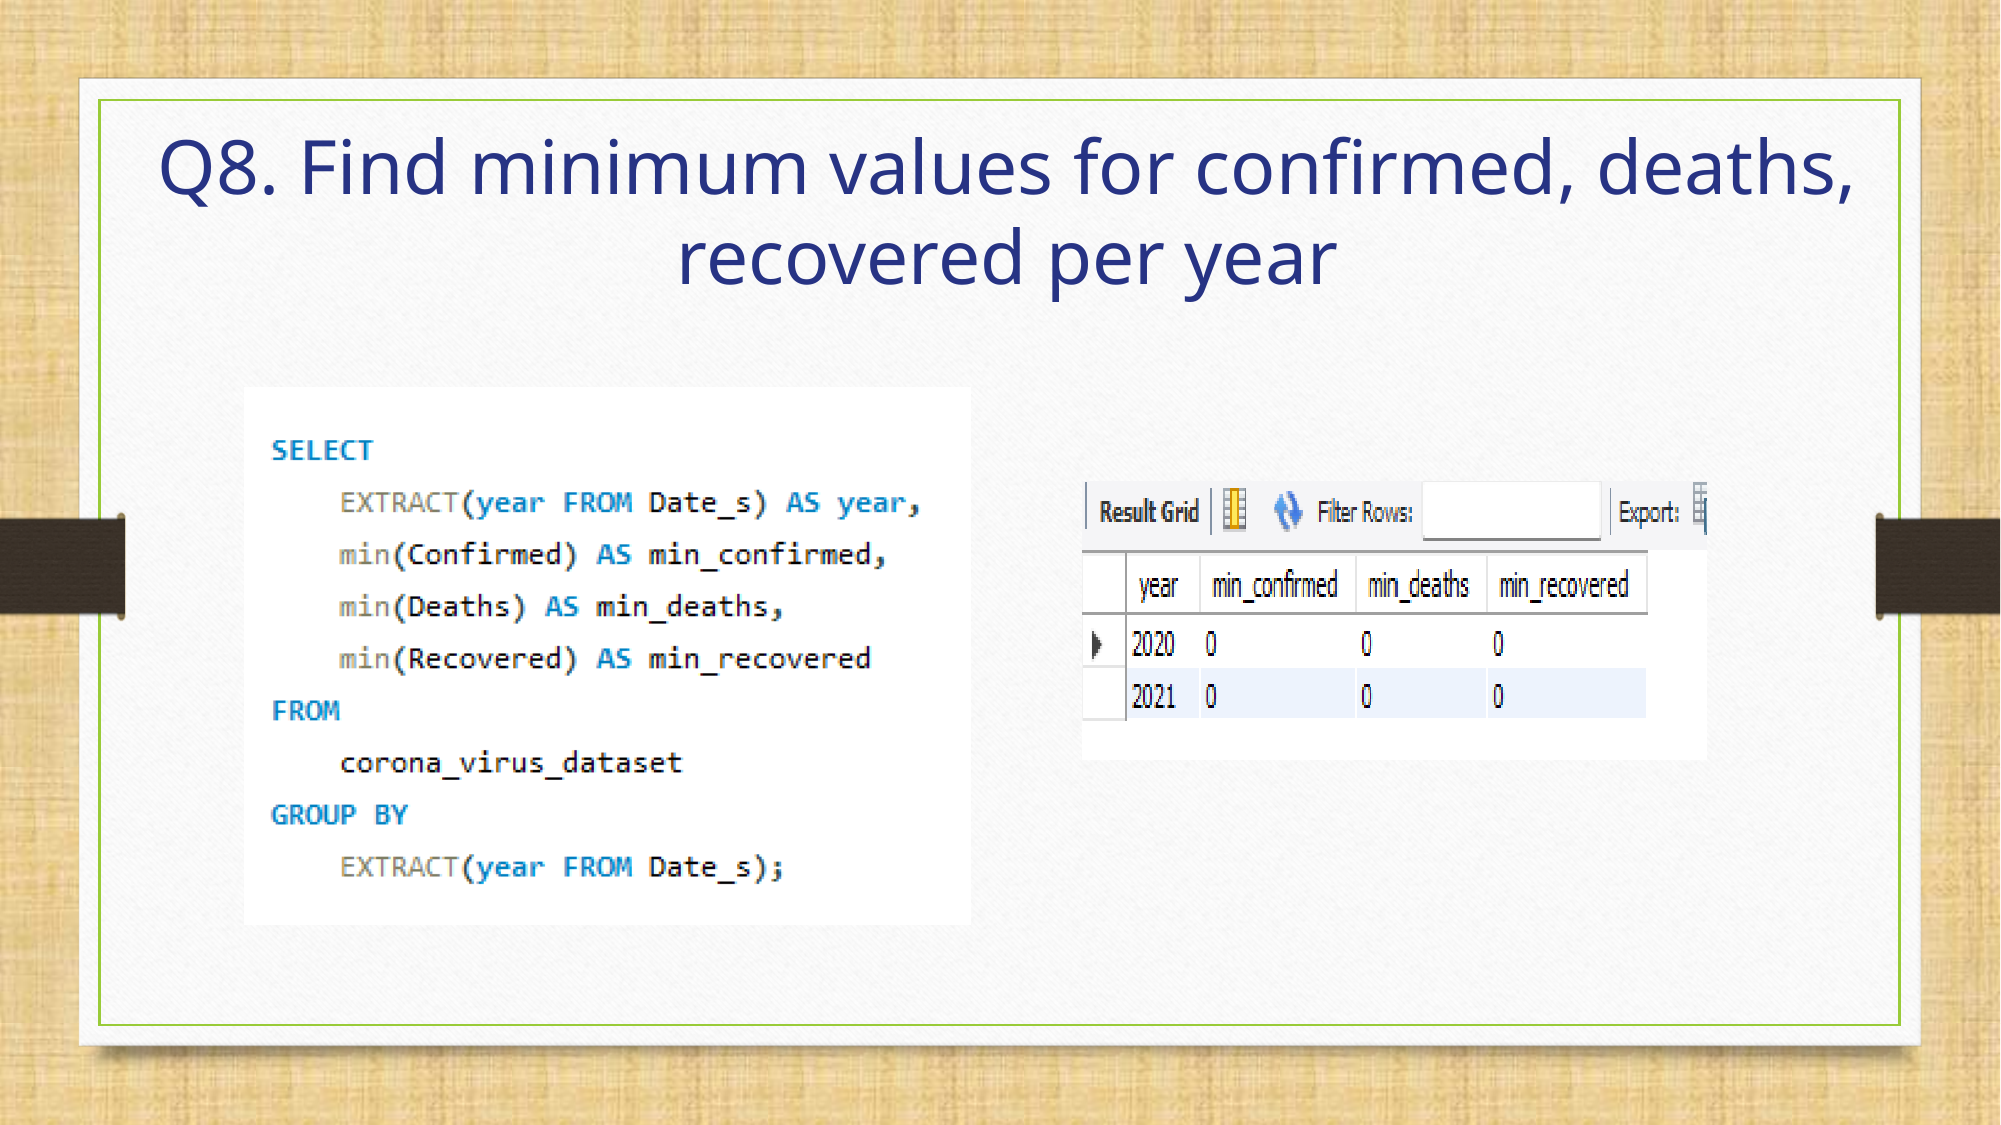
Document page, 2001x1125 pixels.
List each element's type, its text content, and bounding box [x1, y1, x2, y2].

text_box Q8. Find minimum values for confirmed, deaths, recovered per year [107, 119, 1909, 300]
picture [0, 0, 2001, 1125]
